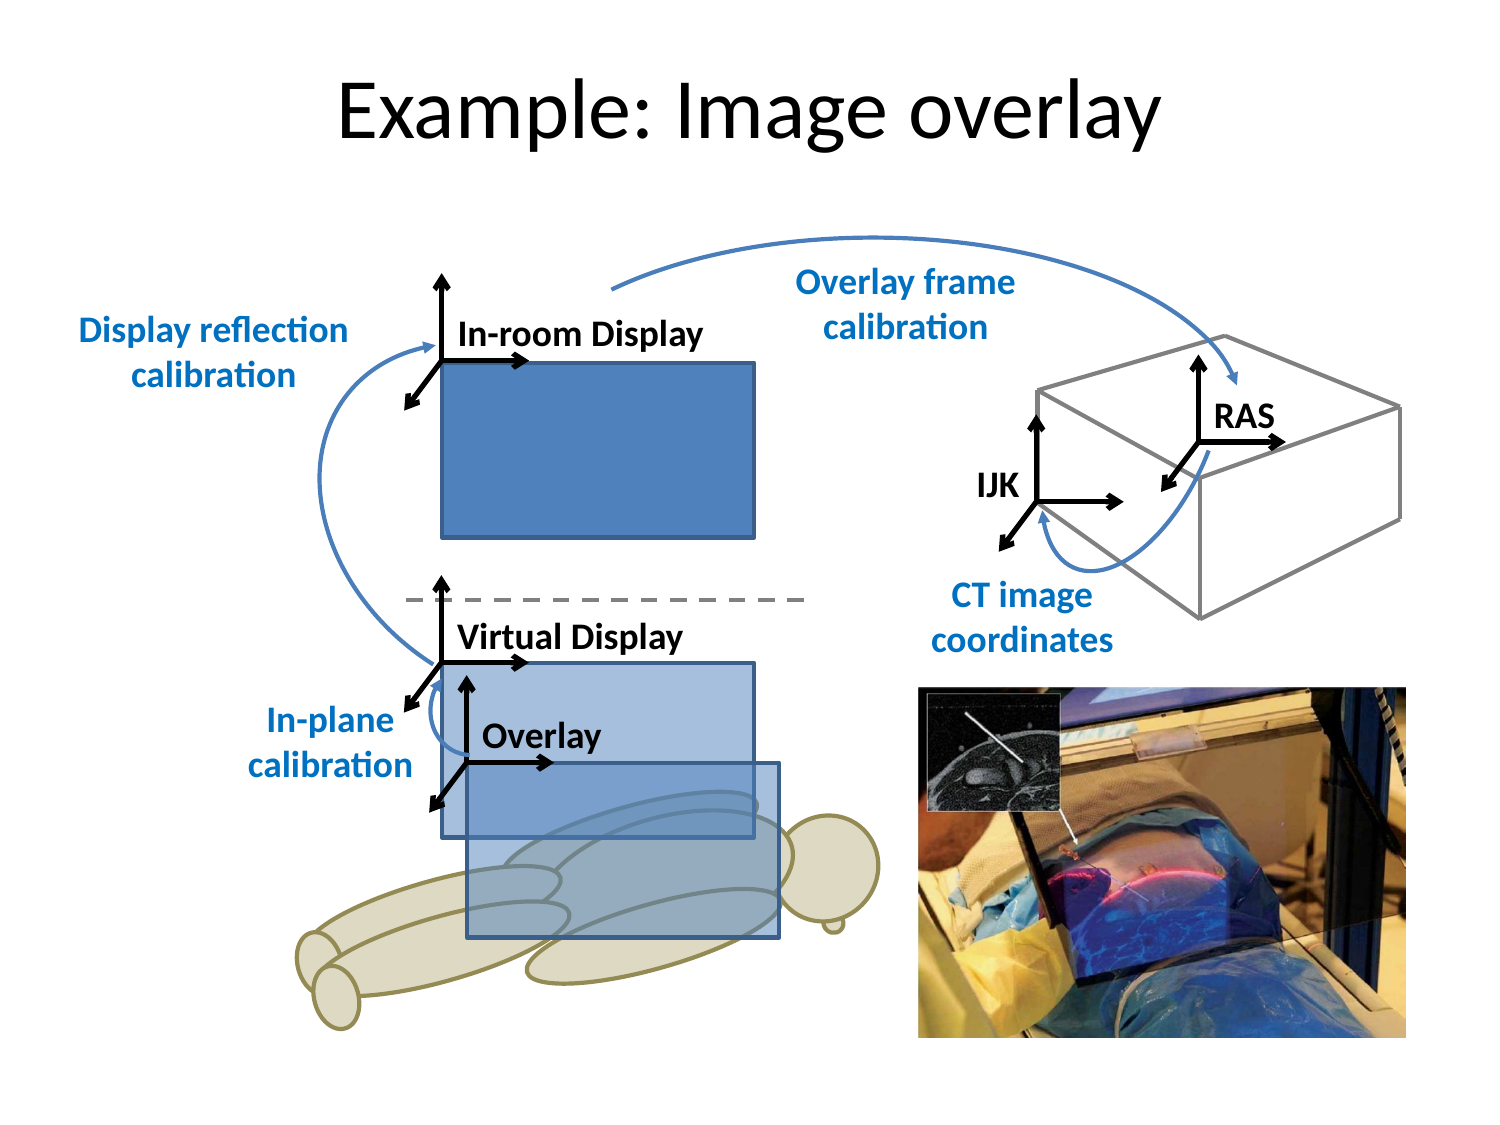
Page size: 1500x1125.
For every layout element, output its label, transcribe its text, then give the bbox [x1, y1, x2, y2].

text_box Display reflection calibration [63, 297, 364, 403]
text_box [428, 674, 555, 813]
text_box IJK [961, 452, 993, 513]
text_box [998, 414, 1125, 552]
text_box Virtual Display [535, 609, 699, 665]
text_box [1160, 354, 1287, 493]
text_box In-room Display [535, 302, 719, 362]
picture [917, 687, 1406, 1038]
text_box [1037, 335, 1401, 620]
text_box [403, 574, 530, 713]
text_box Overlay frame calibration [780, 249, 1031, 355]
text_box In-plane calibration [233, 687, 376, 793]
text_box [611, 236, 1204, 414]
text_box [403, 272, 530, 411]
text_box [535, 661, 756, 667]
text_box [381, 668, 788, 1125]
text_box CT image coordinates [916, 562, 1129, 668]
title Example: Image overlay [75, 45, 1425, 164]
text_box [318, 355, 509, 639]
text_box [467, 361, 756, 540]
